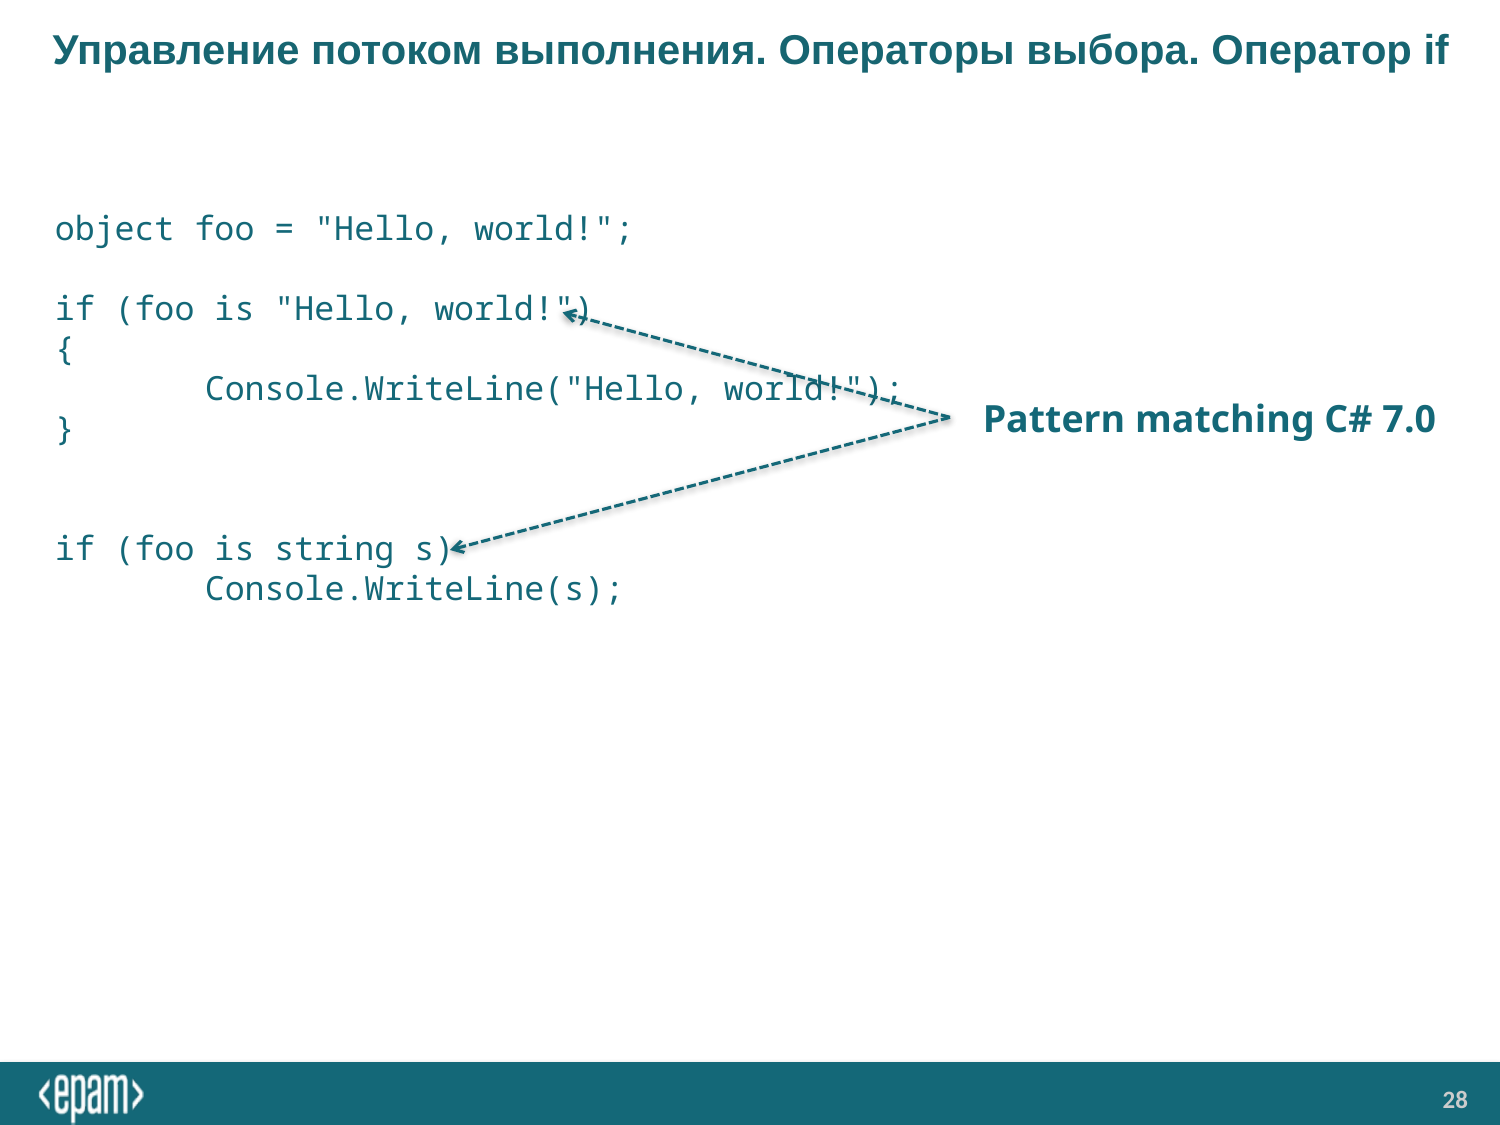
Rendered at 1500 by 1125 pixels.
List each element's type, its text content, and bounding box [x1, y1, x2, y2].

title Управление потоком выполнения. Операторы выбора. Оператор if [0, 0, 1500, 95]
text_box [39, 199, 1461, 620]
picture [38, 1074, 144, 1125]
